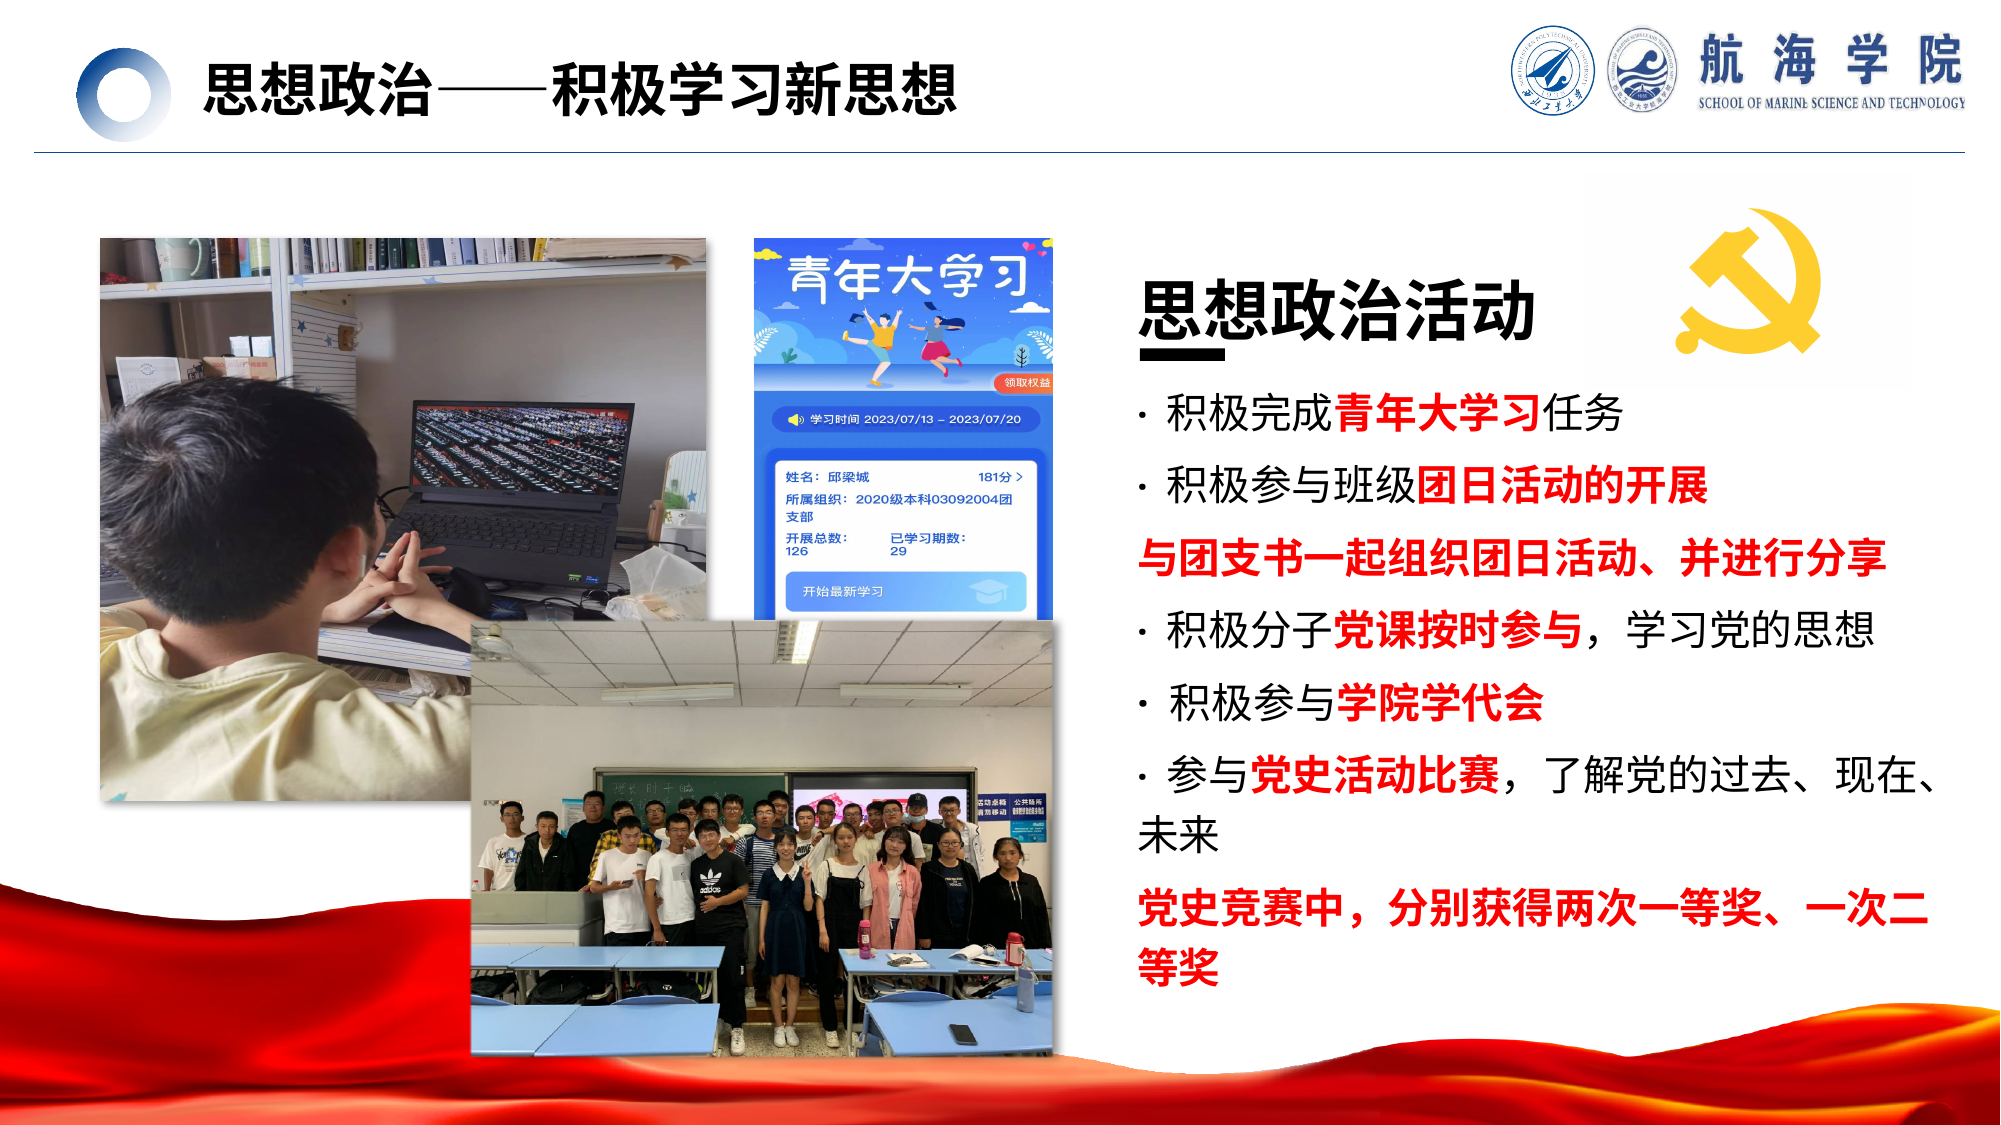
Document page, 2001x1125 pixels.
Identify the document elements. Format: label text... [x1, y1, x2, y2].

picture [1585, 172, 1911, 390]
picture [1509, 24, 1966, 118]
text_box 思想政治——积极学习新思想 [187, 46, 974, 131]
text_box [1119, 253, 1949, 998]
picture [0, 238, 2000, 1125]
